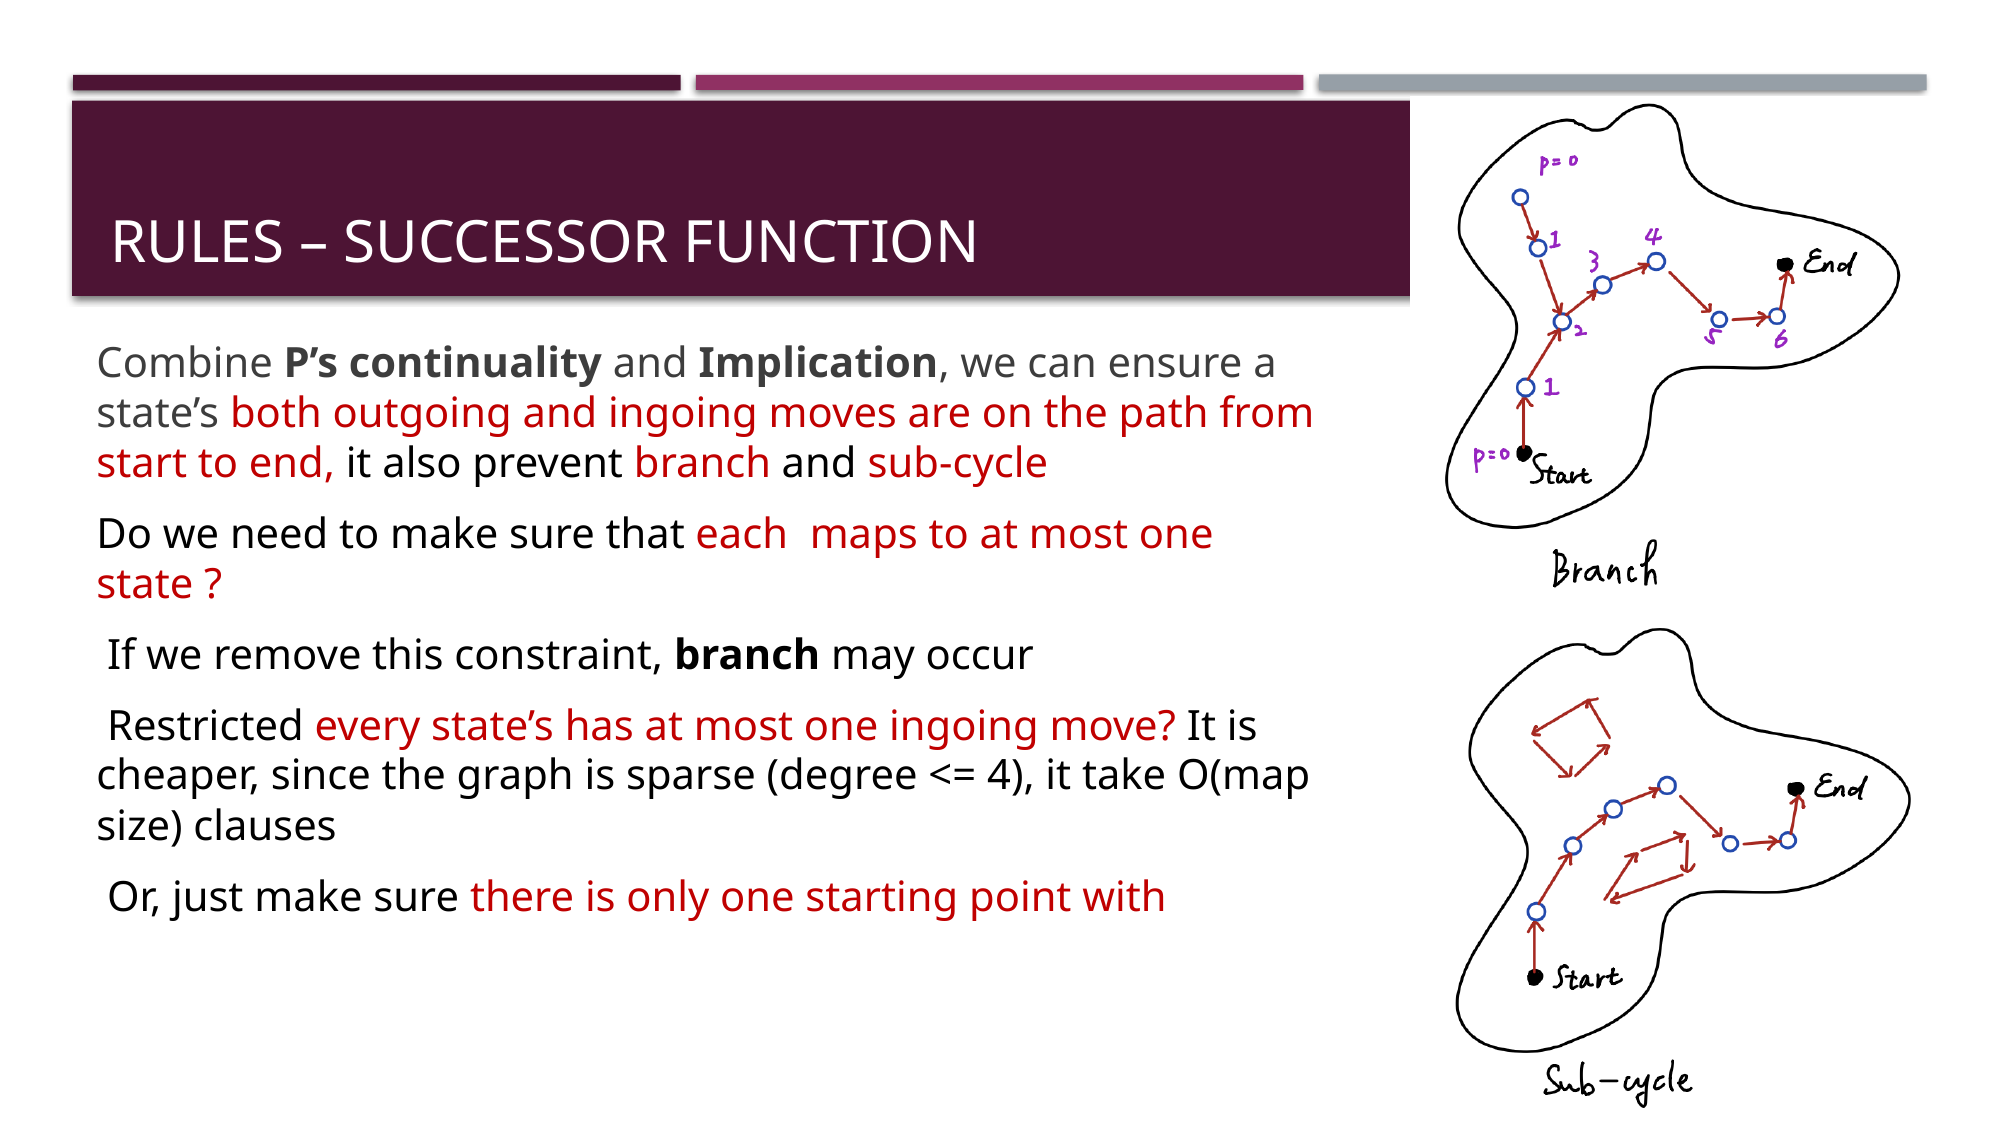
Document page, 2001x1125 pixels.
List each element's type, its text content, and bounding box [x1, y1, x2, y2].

picture [1410, 96, 1936, 1125]
title RULES – successor function [95, 115, 1404, 282]
